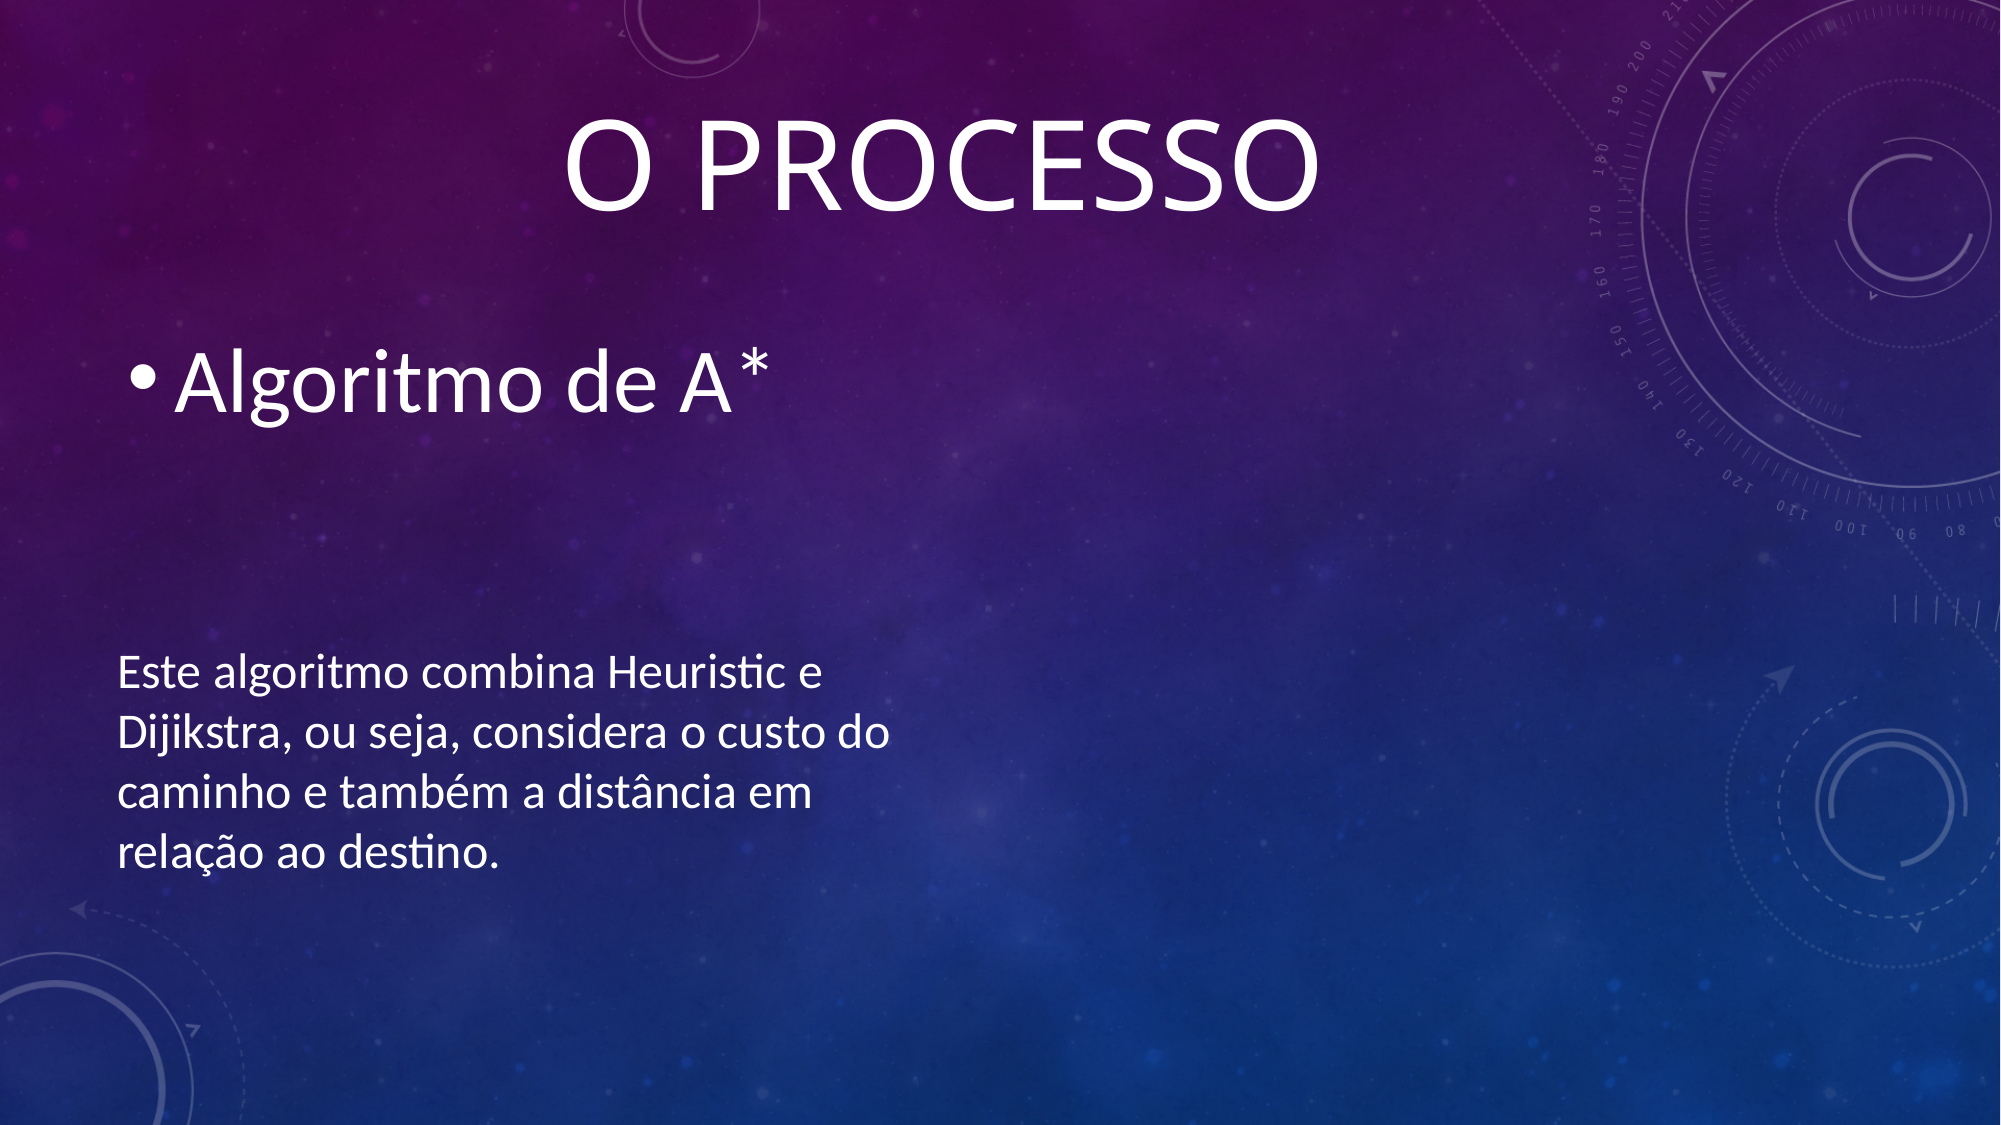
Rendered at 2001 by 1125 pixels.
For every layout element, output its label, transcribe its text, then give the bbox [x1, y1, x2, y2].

title O PROCESSO [112, 99, 1775, 221]
text_box Este algoritmo combina Heuristic e Dijikstra, ou seja, considera o custo do caminho e também a distância em relação ao destino. [102, 531, 919, 986]
text_box Algoritmo de A* [112, 264, 1187, 488]
picture [0, 0, 2001, 1125]
